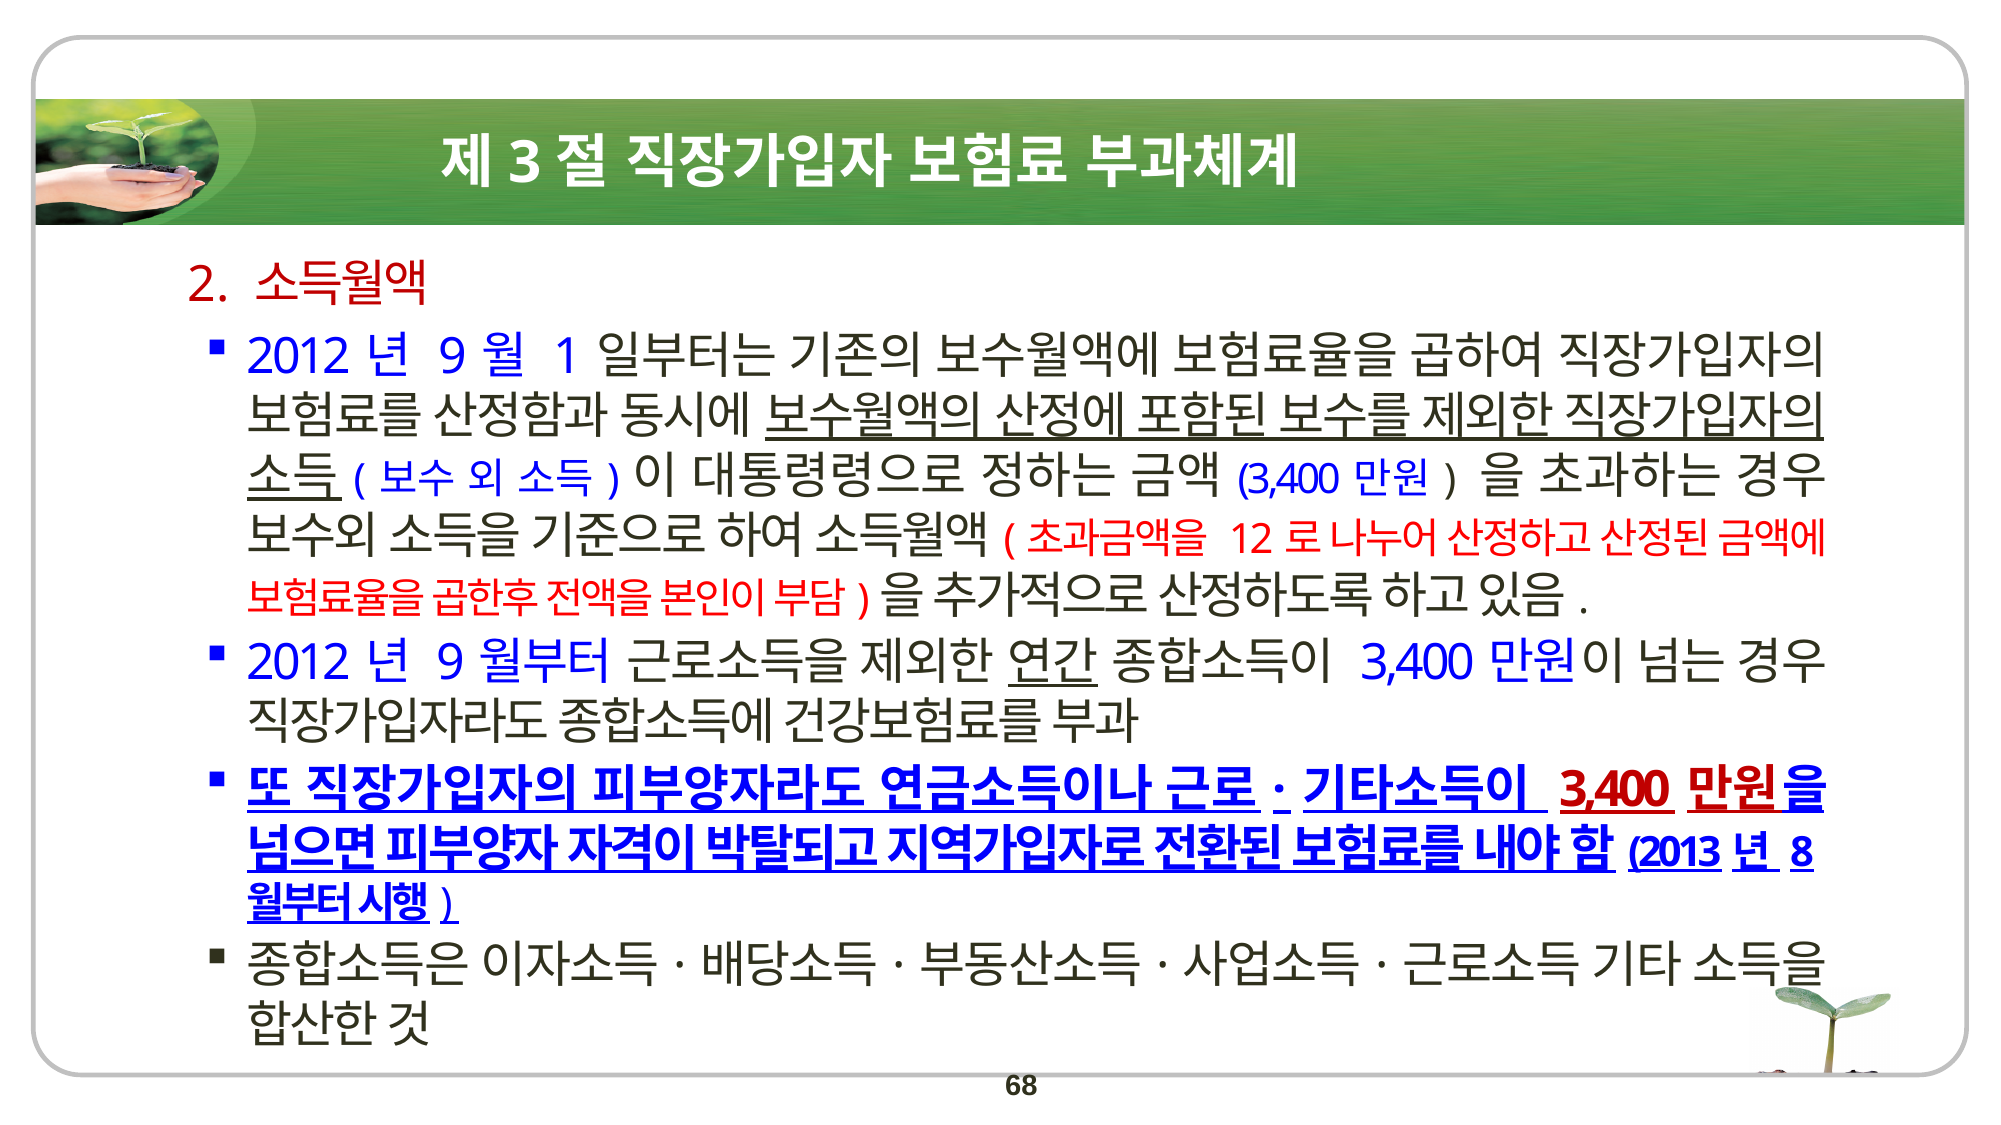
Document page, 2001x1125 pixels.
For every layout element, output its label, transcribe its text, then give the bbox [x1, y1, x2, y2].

slide_number 68 [846, 1060, 1197, 1099]
picture [36, 99, 1964, 225]
text_box 2. 소득월액 2012년 9월 1일부터는 기존의 보수월액에 보험료율을 곱하여 직장가입자의 보험료를 산정함과 동시에 보수월액의 산정에 포함된 보수를 제외한 직장가입자의 소득(보수 외 소득)이 대통령령으로 정하는 금액(3,400만원) 을 초과하는 경우 보수외 소득을 기준으로 하여 소득월액(초과금액을 12로 나누어 산정하고 산정된 금액에 보험료율을 곱한후 전액을 본인이 부담)을 추가적으로 산정하도록 하고 있음. 2012년 9월부터 근로소득을 제외한 연간 종합소득이 3,400만원이 넘는 경우 직장가입자라도 종합소득에 건강보험료를 부과 또 직장가입자의 피부양자라도 연금소득이나 근로·기타소득이 3,400만원을 넘으면 피부양자 자격이 박탈되고 지역가입자로 전환된 보험료를 내야 함(2013년 8월부터 시행) 종합소득은 이자소득·배당소득·부동산소득·사업소득·근로소득 기타 소득을 합산한 것 [173, 243, 1839, 1060]
picture [1749, 987, 1900, 1072]
text_box 제3절 직장가입자 보험료 부과체계 [425, 117, 1680, 205]
